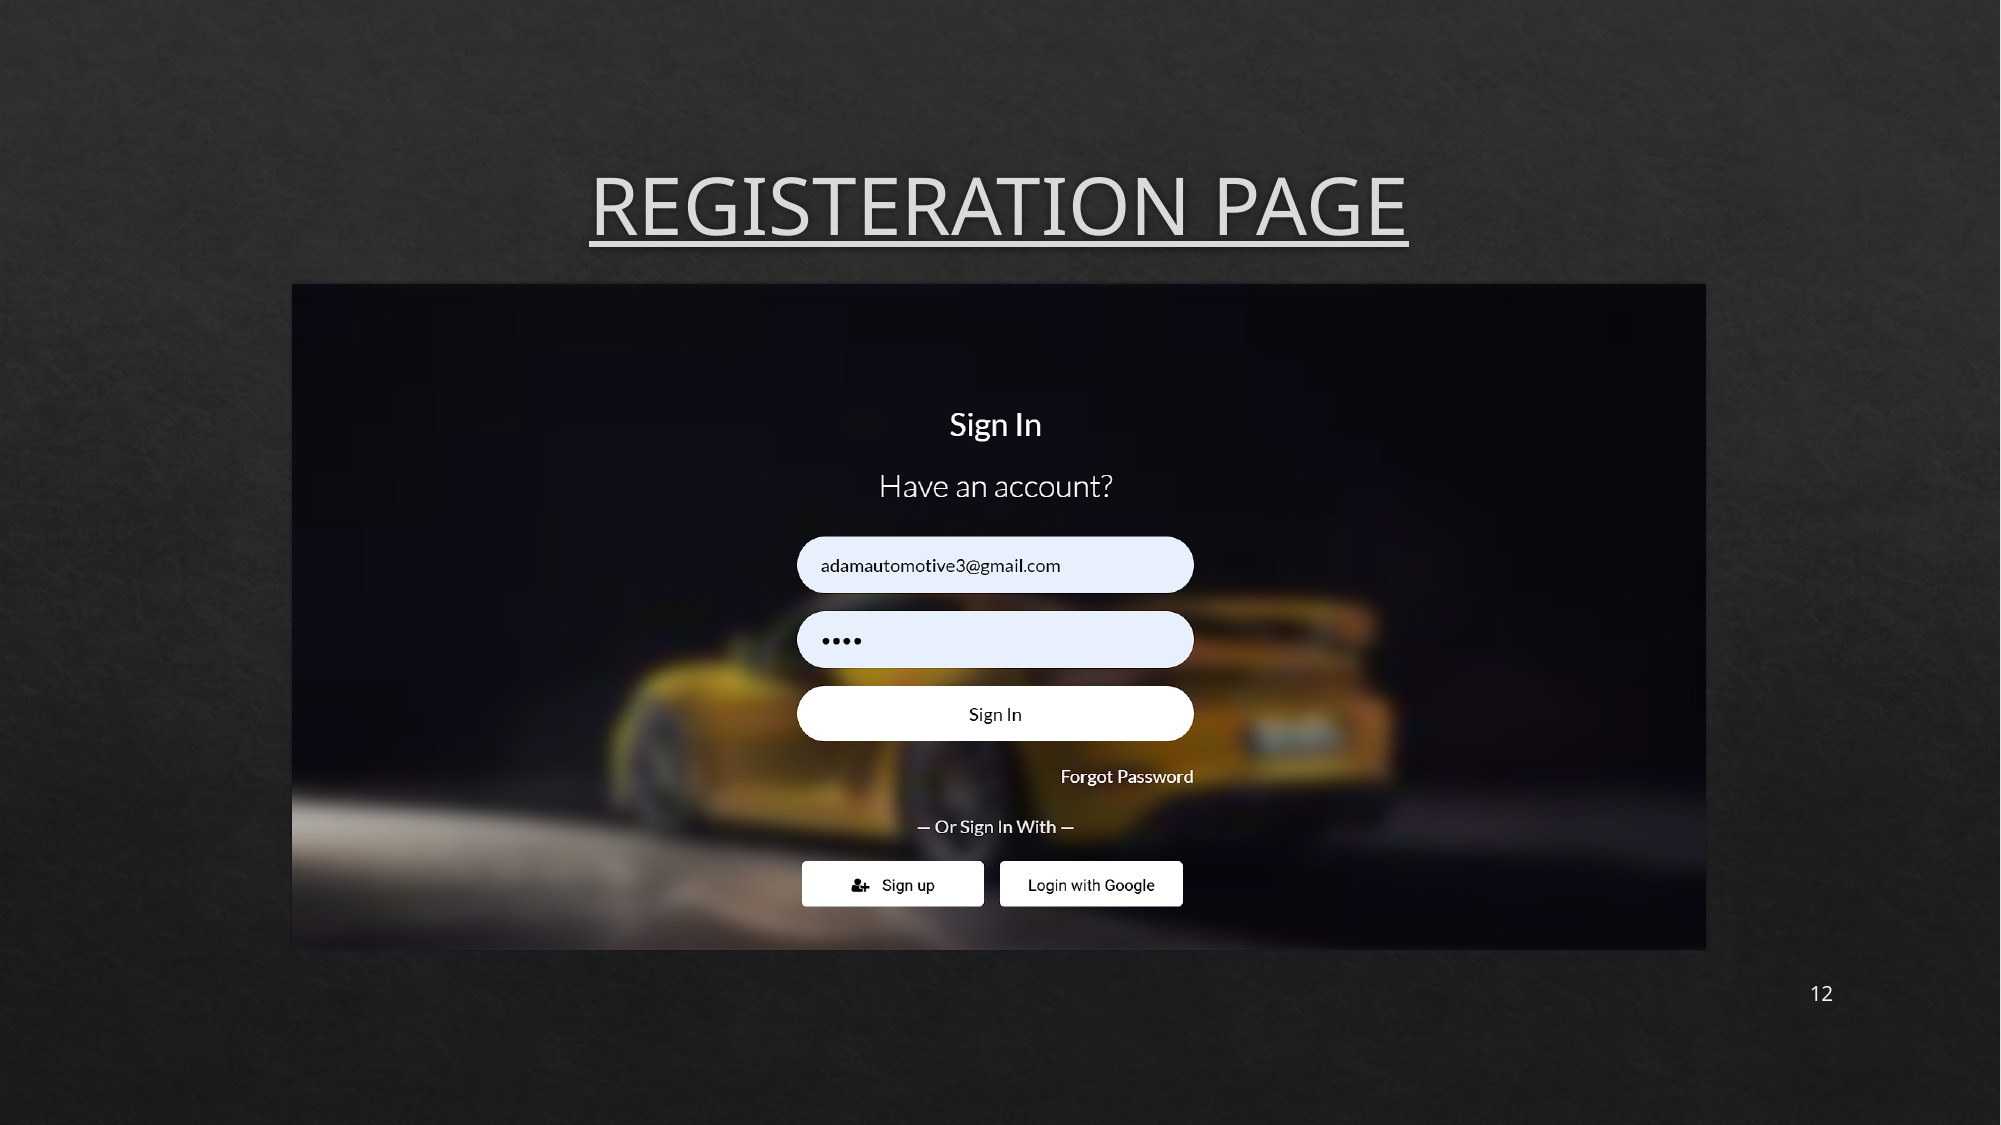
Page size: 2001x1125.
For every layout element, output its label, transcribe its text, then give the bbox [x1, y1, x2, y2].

slide_number 12 [1724, 965, 1849, 1025]
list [292, 283, 1706, 951]
title REGISTERATION PAGE [149, 99, 1849, 260]
